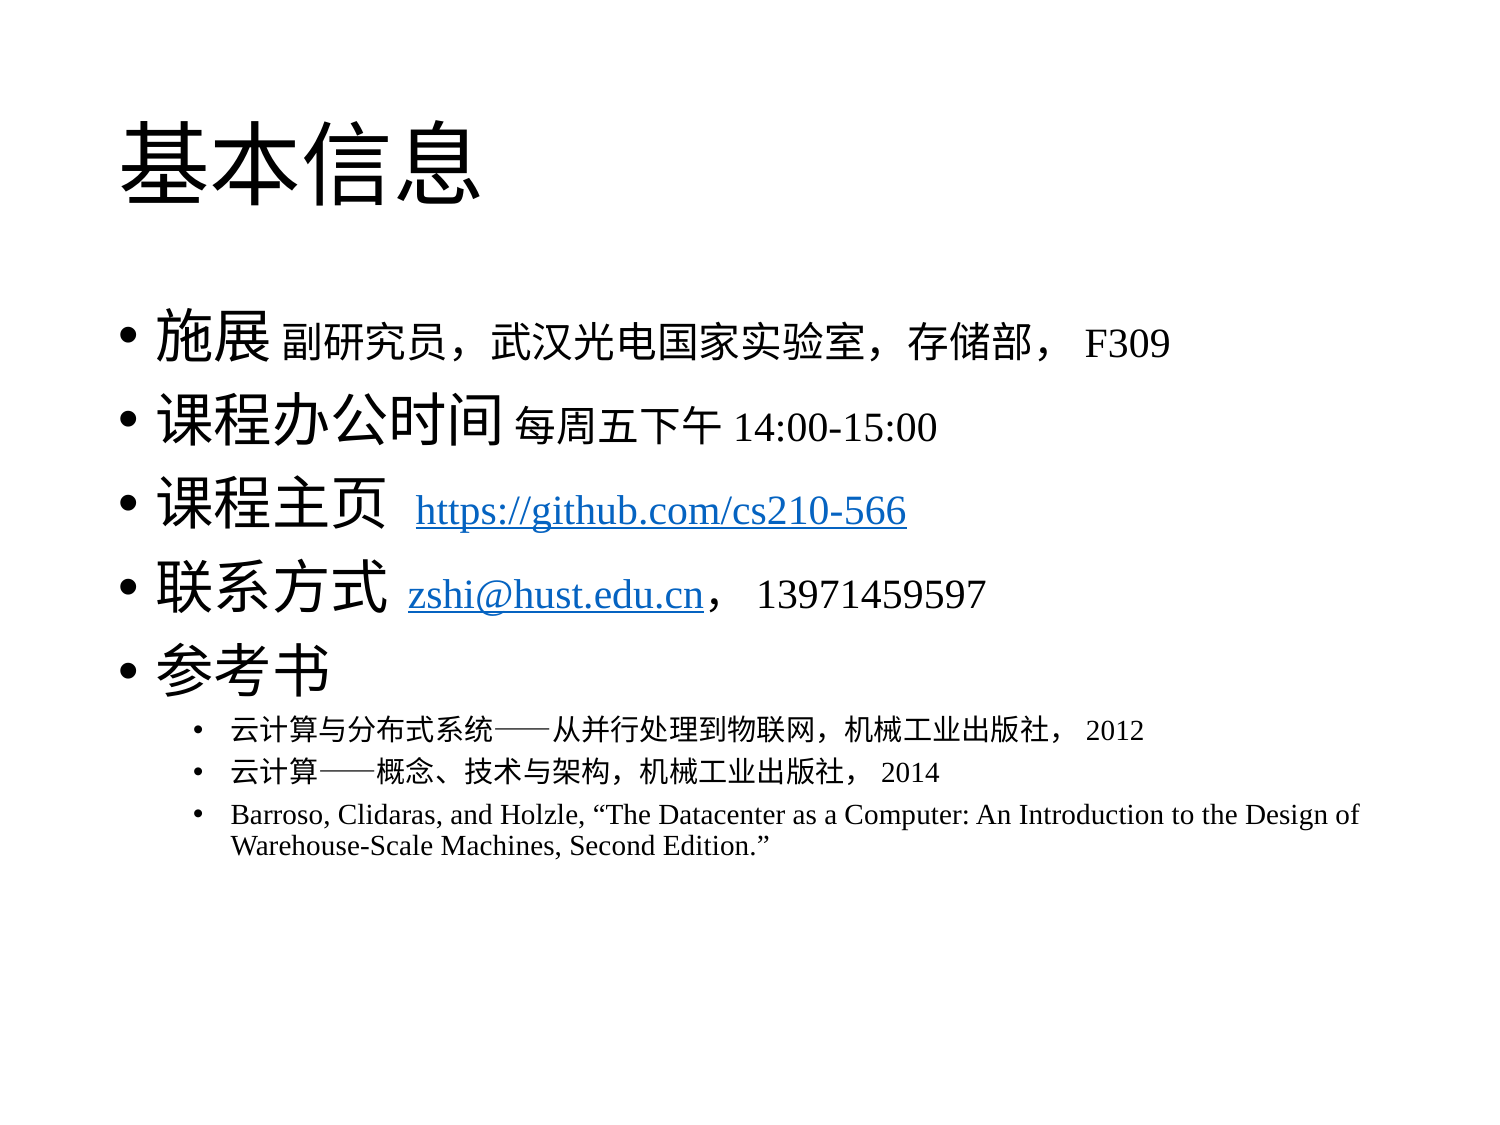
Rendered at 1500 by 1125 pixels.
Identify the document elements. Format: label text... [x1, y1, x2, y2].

list 施展 副研究员，武汉光电国家实验室，存储部，F309 课程办公时间 每周五下午14:00-15:00 课程主页 https://github.com/cs210-566 联系方式 zshi@hust.edu.cn，13971459597 参考书 云计算与分布式系统——从并行处理到物联网，机械工业出版社，2012 云计算——概念、技术与架构，机械工业出版社，2014 Barroso, Clidaras, and Holzle, “The Datacenter as a Computer: An Introduction to the Design of Warehouse-Scale Machines, Second Edition.” [103, 299, 1397, 1014]
title 基本信息 [103, 59, 1397, 278]
